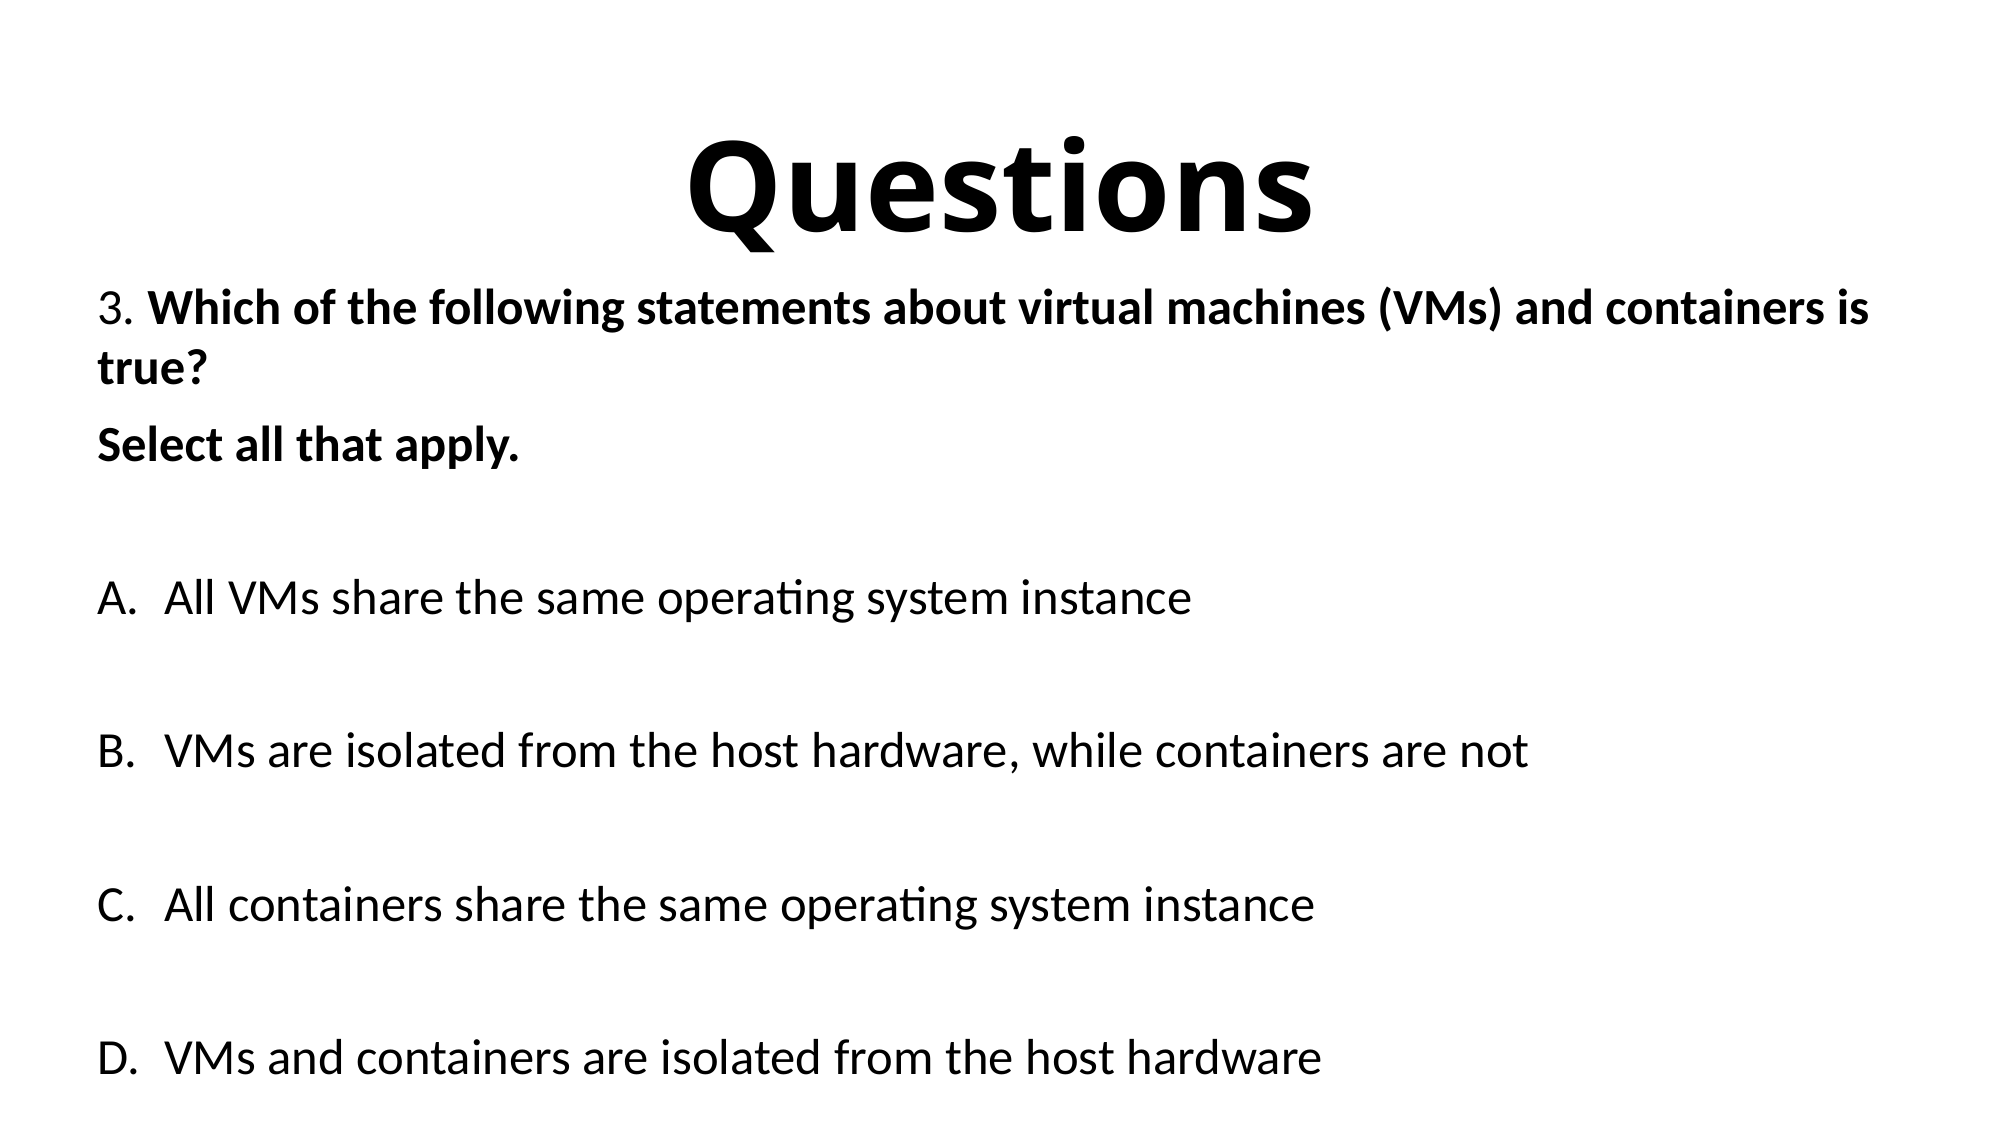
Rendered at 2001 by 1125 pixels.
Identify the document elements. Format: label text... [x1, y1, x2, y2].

subtitle 3. Which of the following statements about virtual machines (VMs) and containers is true? Select all that apply. All VMs share the same operating system instance VMs are isolated from the host hardware, while containers are not All containers share the same operating system instance VMs and containers are isolated from the host hardware [82, 265, 1938, 1096]
title Questions [249, 80, 1750, 265]
